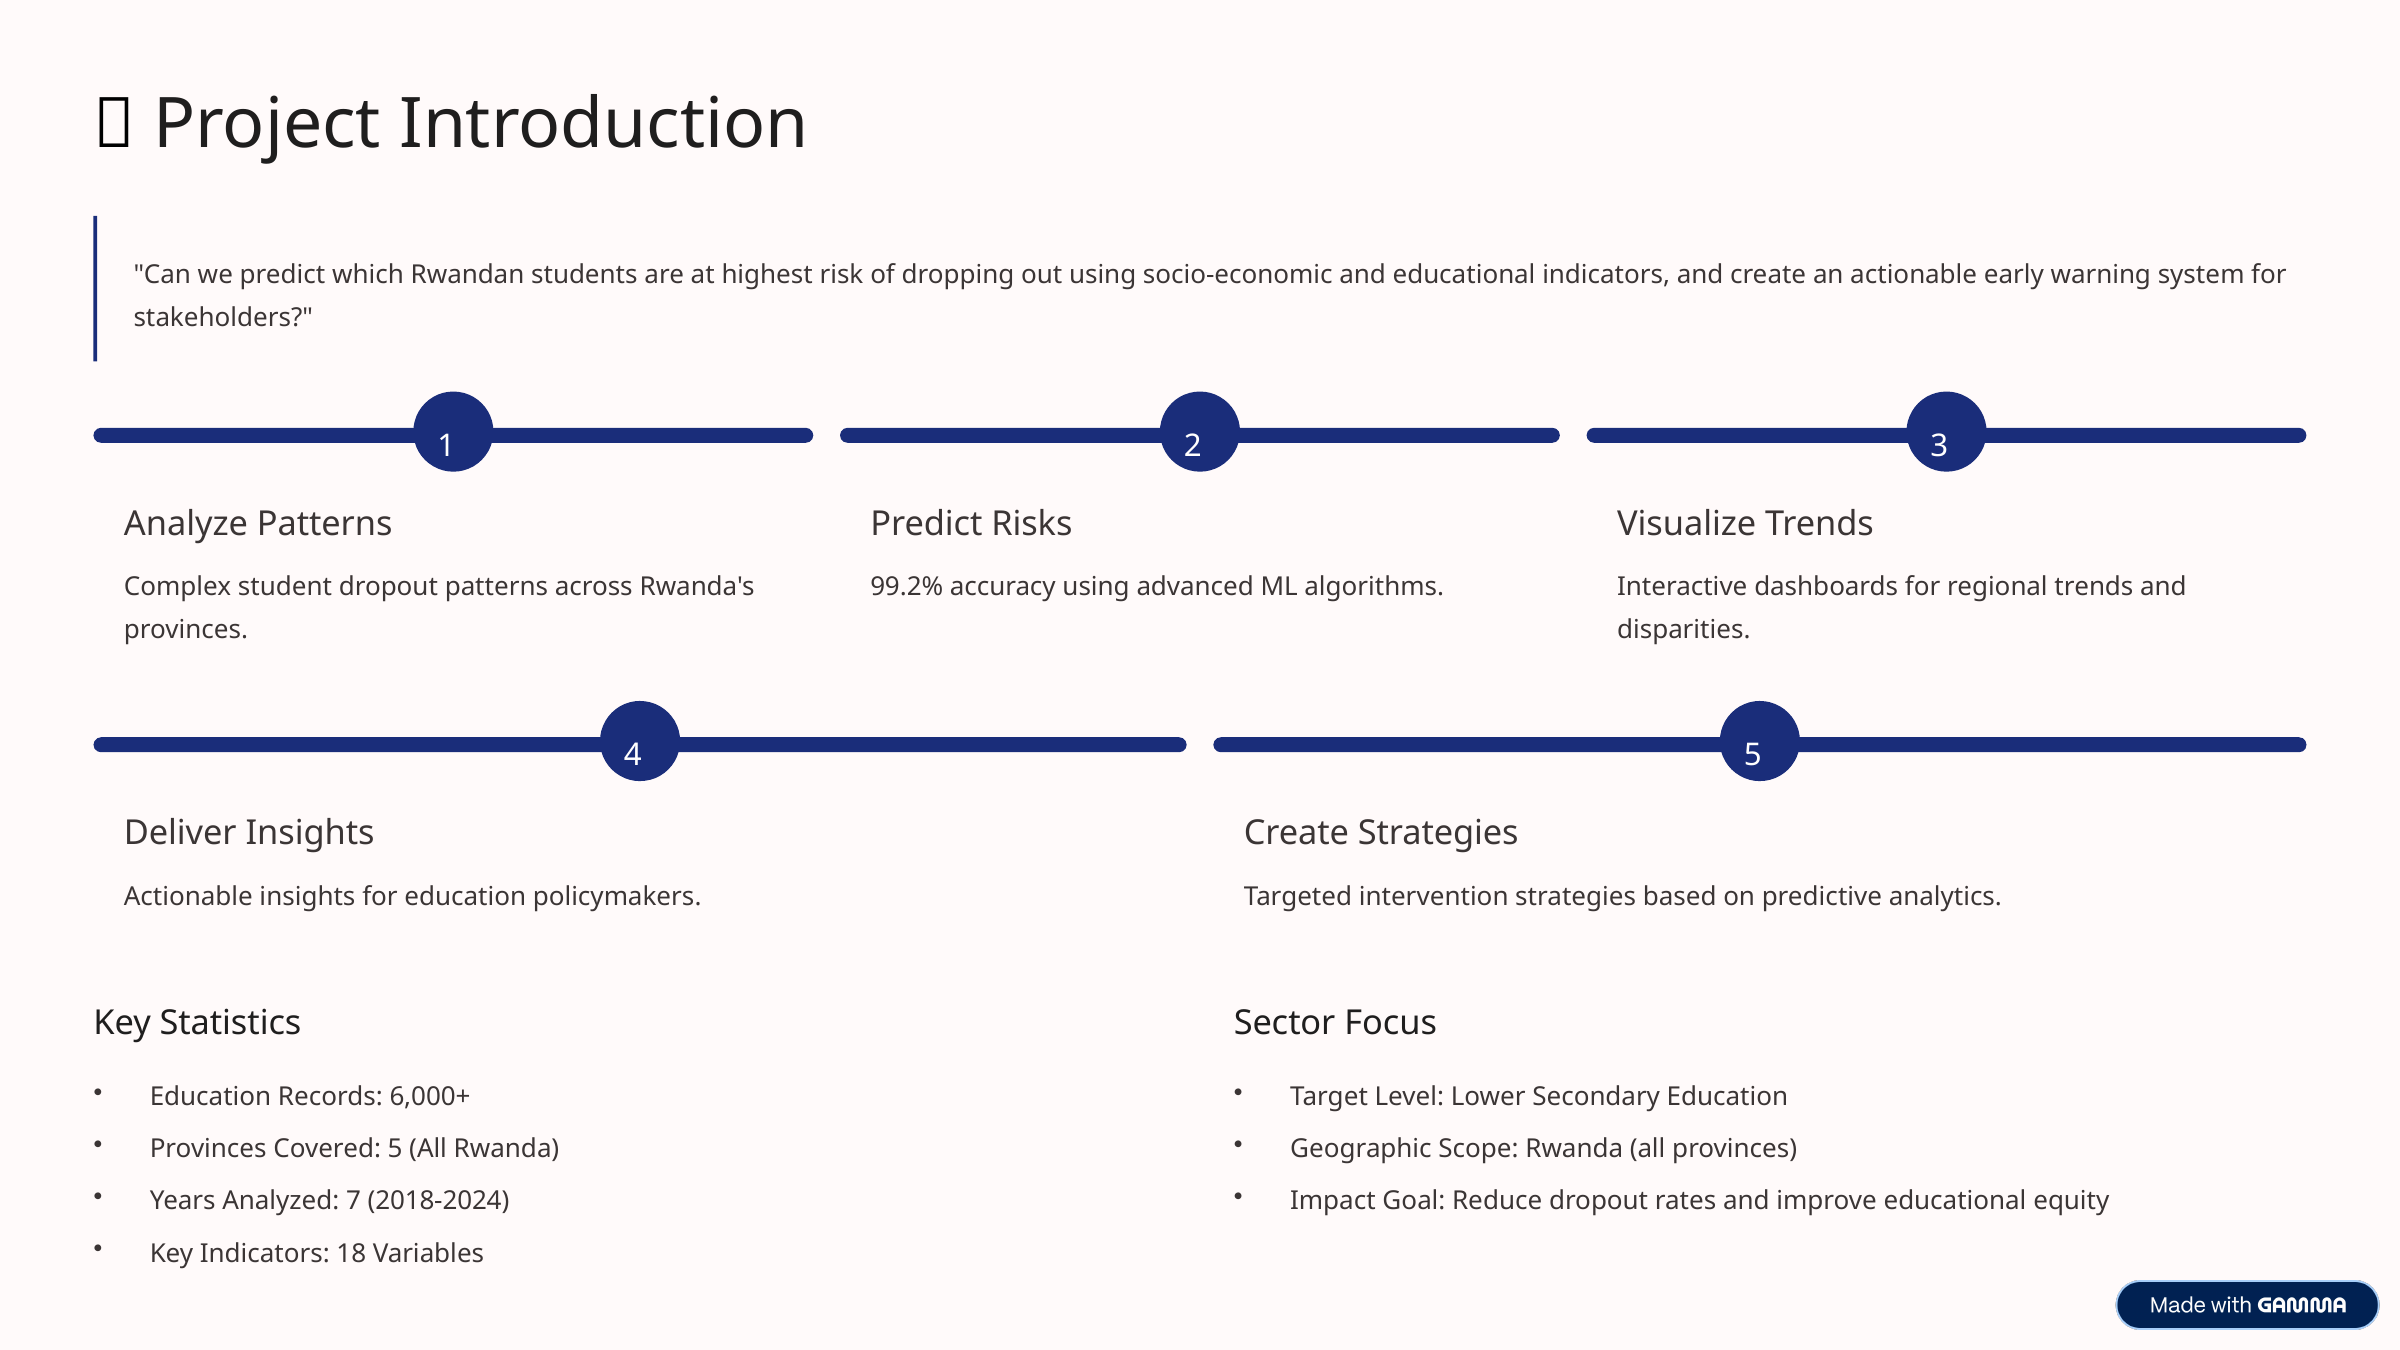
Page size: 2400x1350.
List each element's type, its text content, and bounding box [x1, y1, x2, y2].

text_box Complex student dropout patterns across Rwanda's provinces. [123, 558, 783, 644]
text_box [93, 737, 601, 753]
text_box 3 [1930, 411, 1963, 452]
text_box 5 [1743, 720, 1776, 761]
text_box Create Strategies [1243, 807, 1596, 852]
text_box [840, 427, 1161, 443]
text_box Interactive dashboards for regional trends and disparities. [1616, 558, 2276, 644]
text_box [1213, 737, 1721, 753]
text_box Impact Goal: Reduce dropout rates and improve educational equity [1233, 1172, 2308, 1216]
text_box 4 [624, 720, 657, 761]
text_box Sector Focus [1233, 997, 1586, 1042]
text_box 99.2% accuracy using advanced ML algorithms. [870, 558, 1530, 602]
text_box 1 [437, 411, 470, 452]
text_box Education Records: 6,000+ [93, 1068, 1168, 1112]
text_box Provinces Covered: 5 (All Rwanda) [93, 1120, 1168, 1164]
text_box [93, 215, 98, 362]
text_box [413, 391, 494, 472]
text_box [839, 441, 1560, 675]
text_box [1239, 427, 1560, 443]
text_box [1586, 441, 2307, 675]
text_box Deliver Insights [123, 807, 476, 852]
text_box [679, 737, 1187, 753]
text_box 2 [1183, 411, 1216, 452]
text_box [1586, 427, 1907, 443]
text_box [1799, 737, 2307, 753]
text_box Visualize Trends [1616, 498, 1969, 543]
text_box Actionable insights for education policymakers. [123, 867, 1157, 911]
text_box Targeted intervention strategies based on predictive analytics. [1243, 867, 2276, 911]
text_box [93, 751, 1187, 941]
text_box [1986, 427, 2307, 443]
text_box Years Analyzed: 7 (2018-2024) [93, 1172, 1168, 1216]
text_box [1213, 751, 2307, 941]
text_box Predict Risks [870, 498, 1222, 543]
text_box [1719, 700, 1801, 782]
text_box Analyze Patterns [123, 498, 476, 543]
text_box Key Statistics [93, 997, 445, 1042]
text_box [493, 427, 814, 443]
text_box "Can we predict which Rwandan students are at highest risk of dropping out using socio-economic and educational indicators, and create an actionable early warning system for stakeholders?" [133, 246, 2307, 332]
text_box [1159, 391, 1241, 472]
text_box [1906, 391, 1987, 472]
text_box Geographic Scope: Rwanda (all provinces) [1233, 1120, 2308, 1164]
text_box [600, 700, 681, 782]
text_box 🎯 Project Introduction [93, 73, 923, 163]
text_box Target Level: Lower Secondary Education [1233, 1068, 2308, 1112]
text_box Key Indicators: 18 Variables [93, 1224, 1168, 1268]
text_box [93, 441, 814, 675]
picture [2106, 1271, 2389, 1339]
text_box [93, 427, 414, 443]
